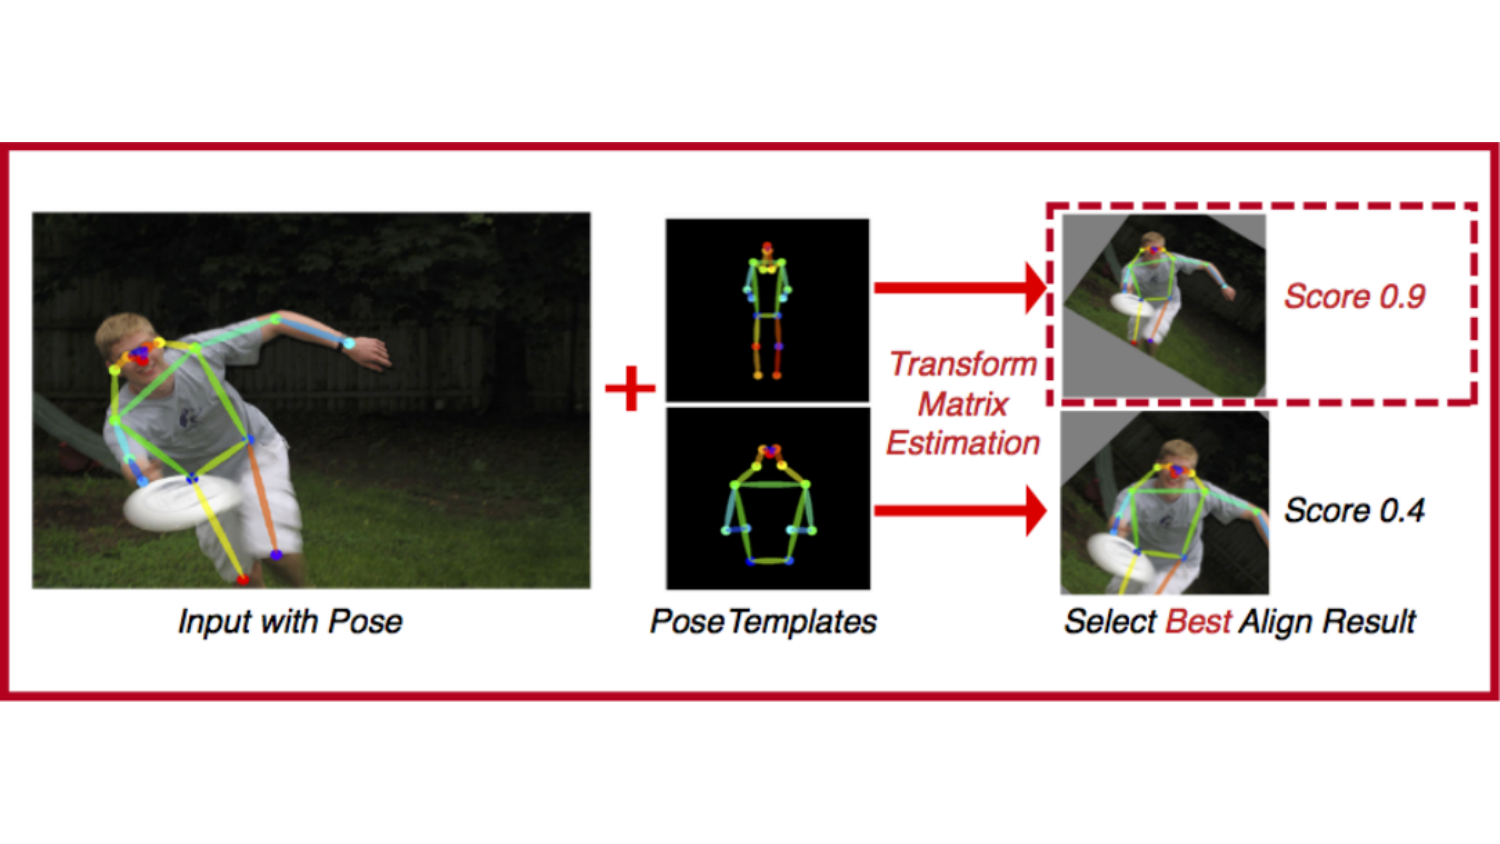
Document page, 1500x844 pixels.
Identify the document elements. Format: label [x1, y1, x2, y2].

picture [0, 142, 1500, 702]
